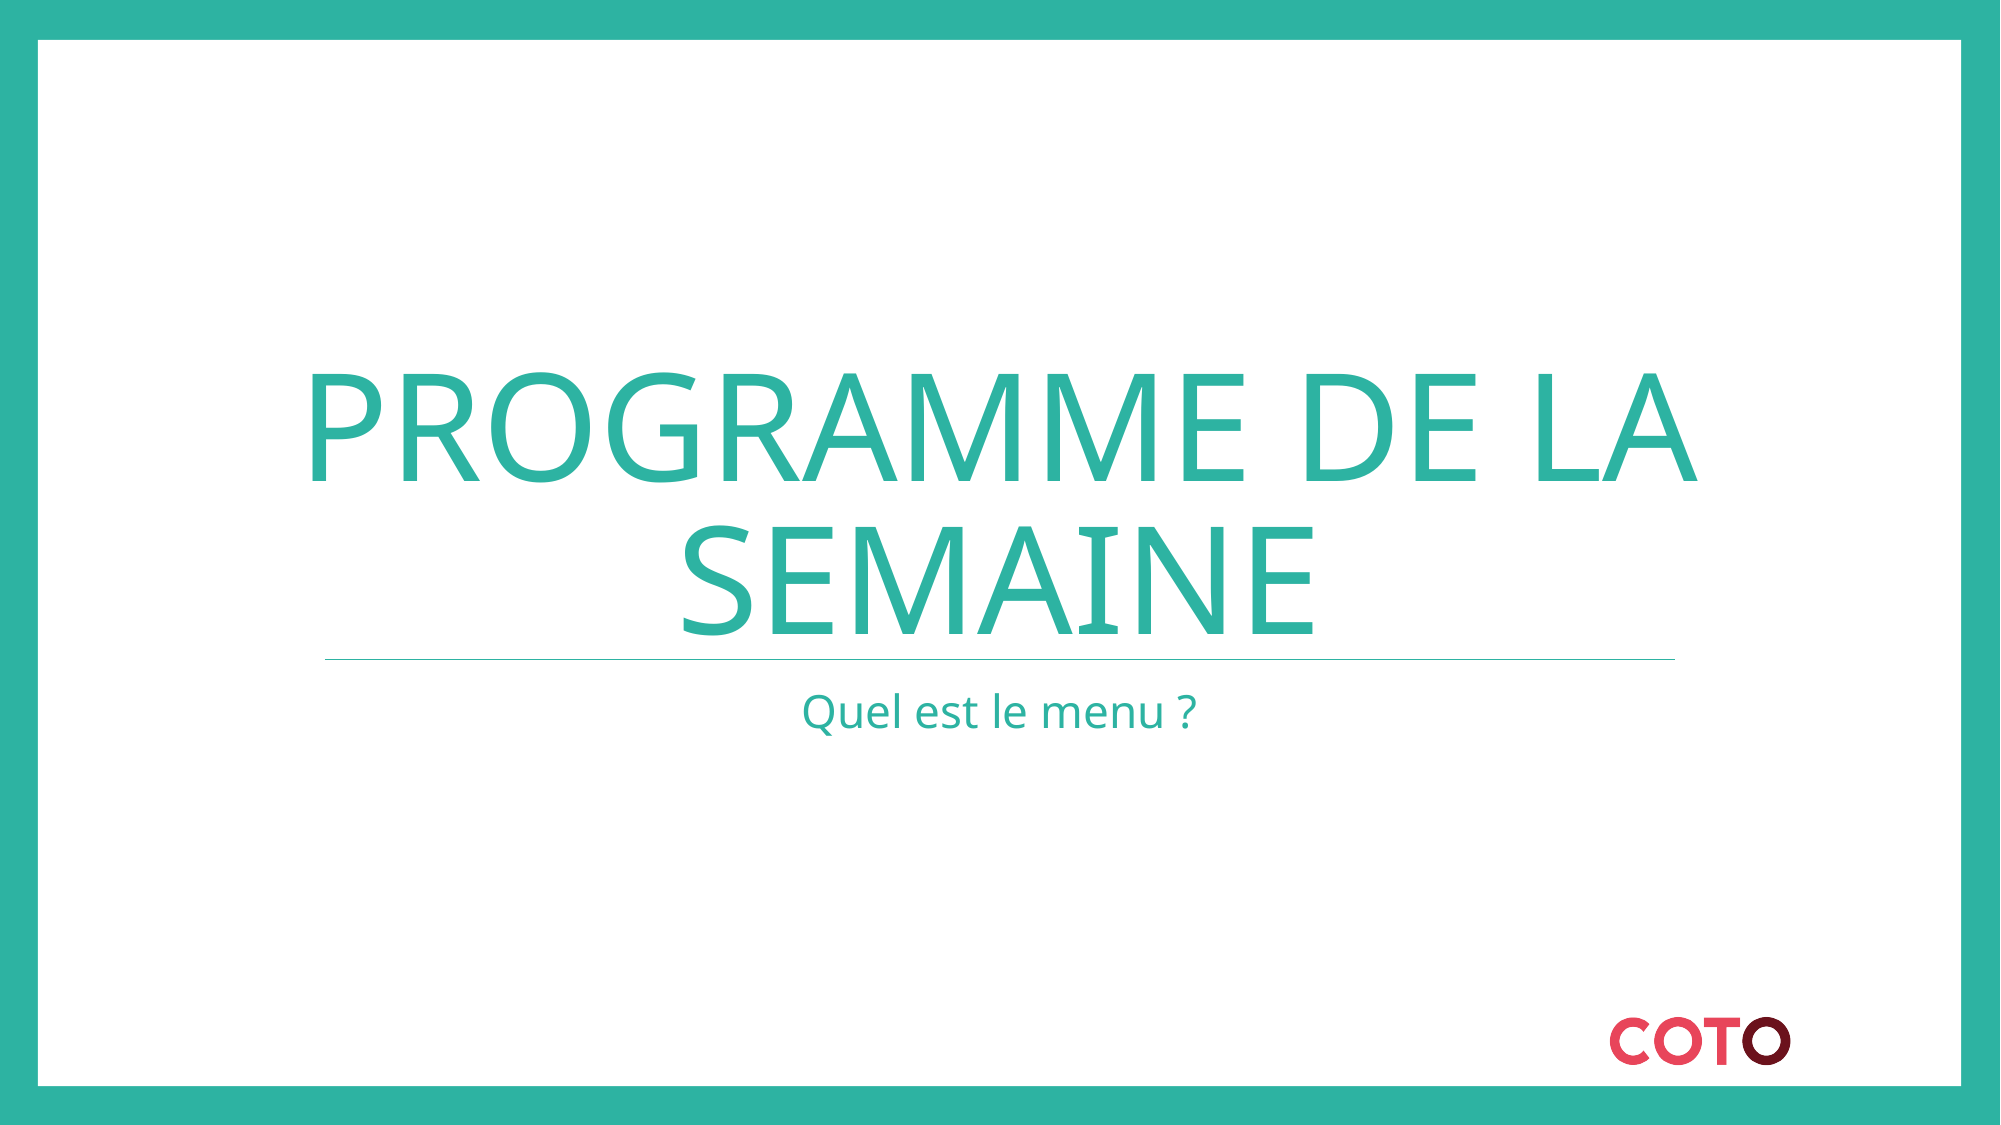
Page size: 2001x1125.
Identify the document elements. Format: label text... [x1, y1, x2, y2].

picture [1592, 999, 1808, 1083]
list Quel est le menu ? [280, 681, 1719, 906]
title Programme de la semaine [181, 192, 1817, 673]
